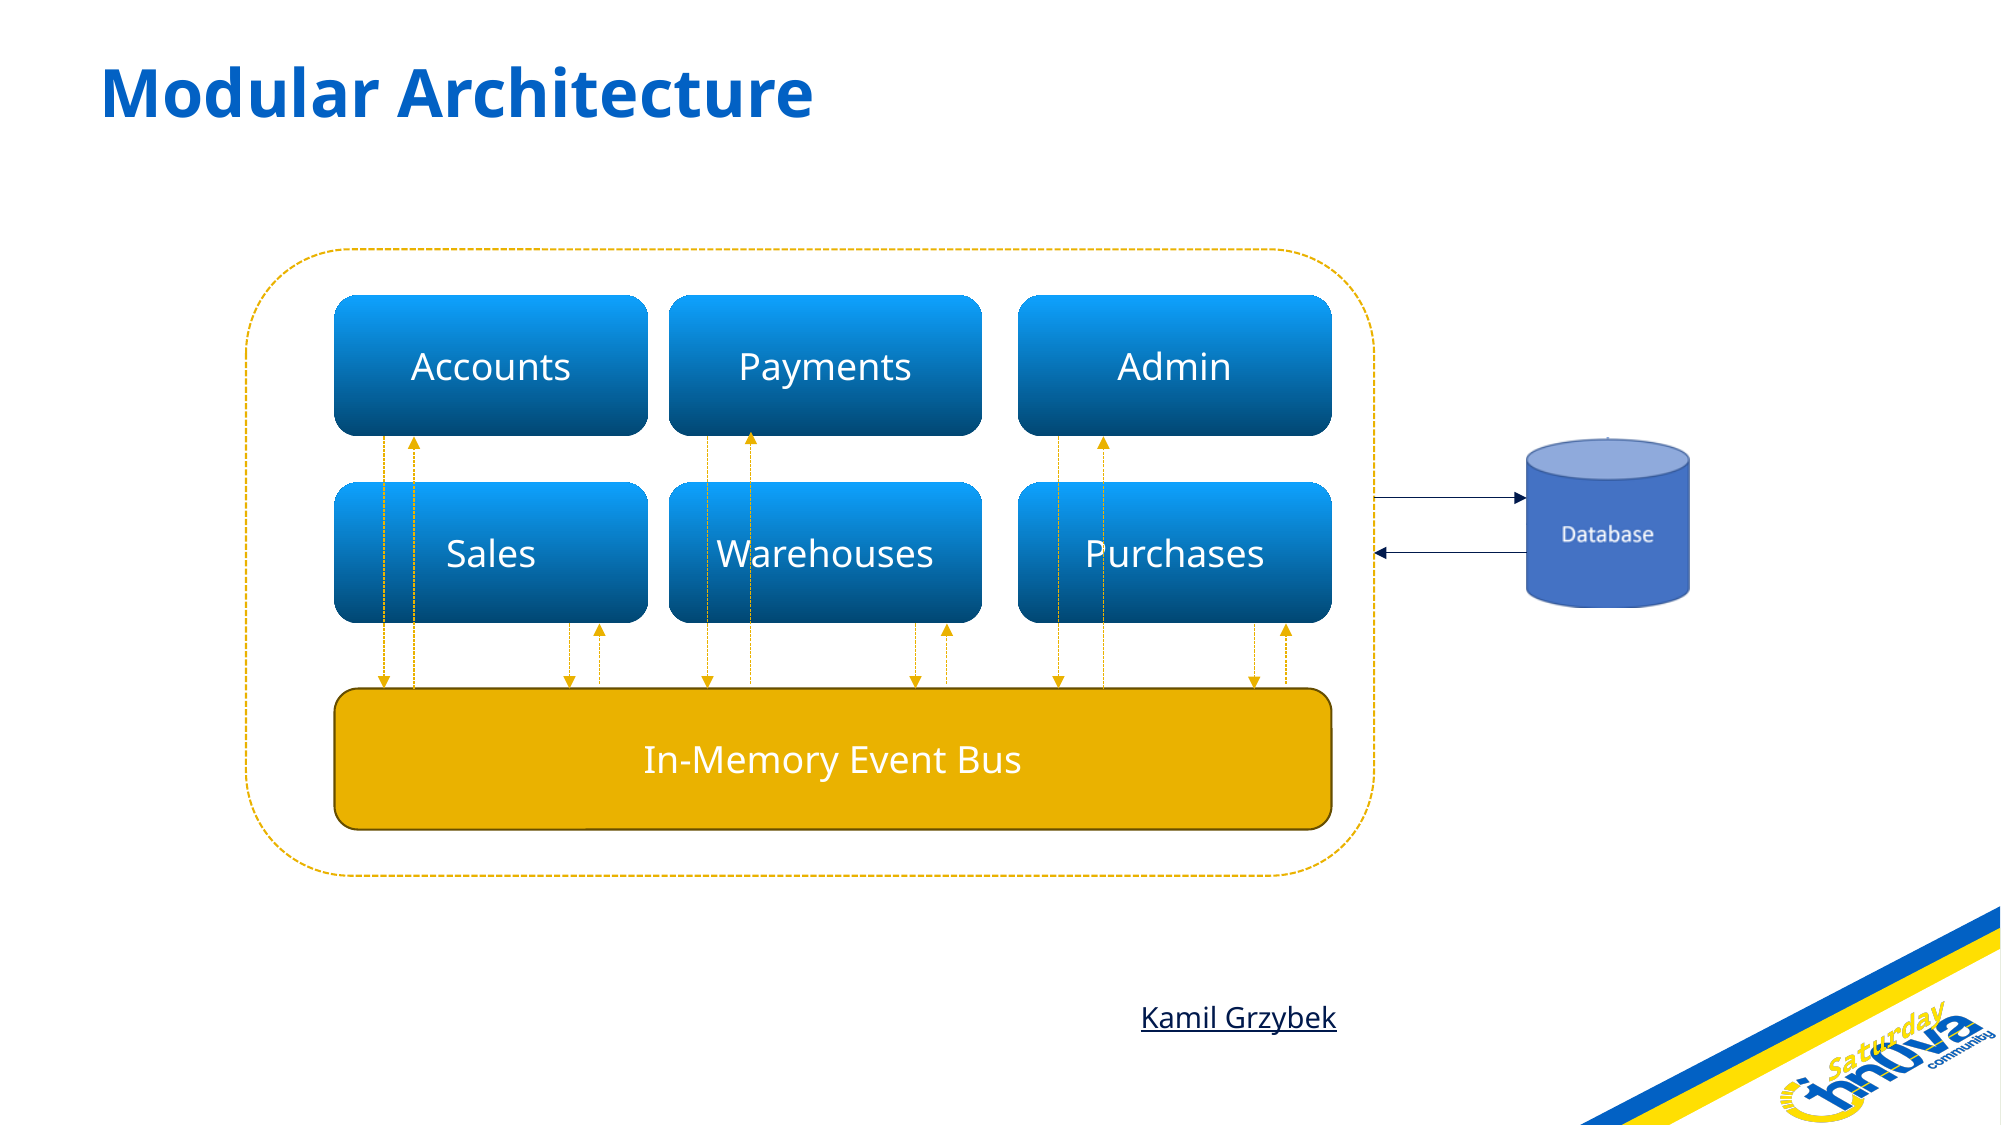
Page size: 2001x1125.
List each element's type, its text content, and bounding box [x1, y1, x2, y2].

text_box Warehouses [668, 482, 707, 624]
text_box In-Memory Event Bus [333, 687, 1333, 831]
text_box Sales [415, 482, 649, 624]
text_box Admin [1017, 295, 1332, 437]
text_box Sales [385, 482, 413, 624]
text_box Payments [668, 295, 983, 437]
title Modular Architecture [85, 28, 1939, 164]
picture [1526, 437, 1690, 608]
text_box Warehouses [708, 482, 750, 624]
text_box Warehouses [752, 482, 983, 624]
text_box Kamil Grzybek [1103, 991, 1374, 1046]
text_box Purchases [1017, 482, 1058, 624]
text_box Purchases [1059, 482, 1103, 624]
text_box Accounts [334, 295, 649, 437]
text_box Sales [334, 482, 383, 624]
text_box Purchases [1104, 482, 1332, 624]
text_box [244, 248, 1376, 877]
